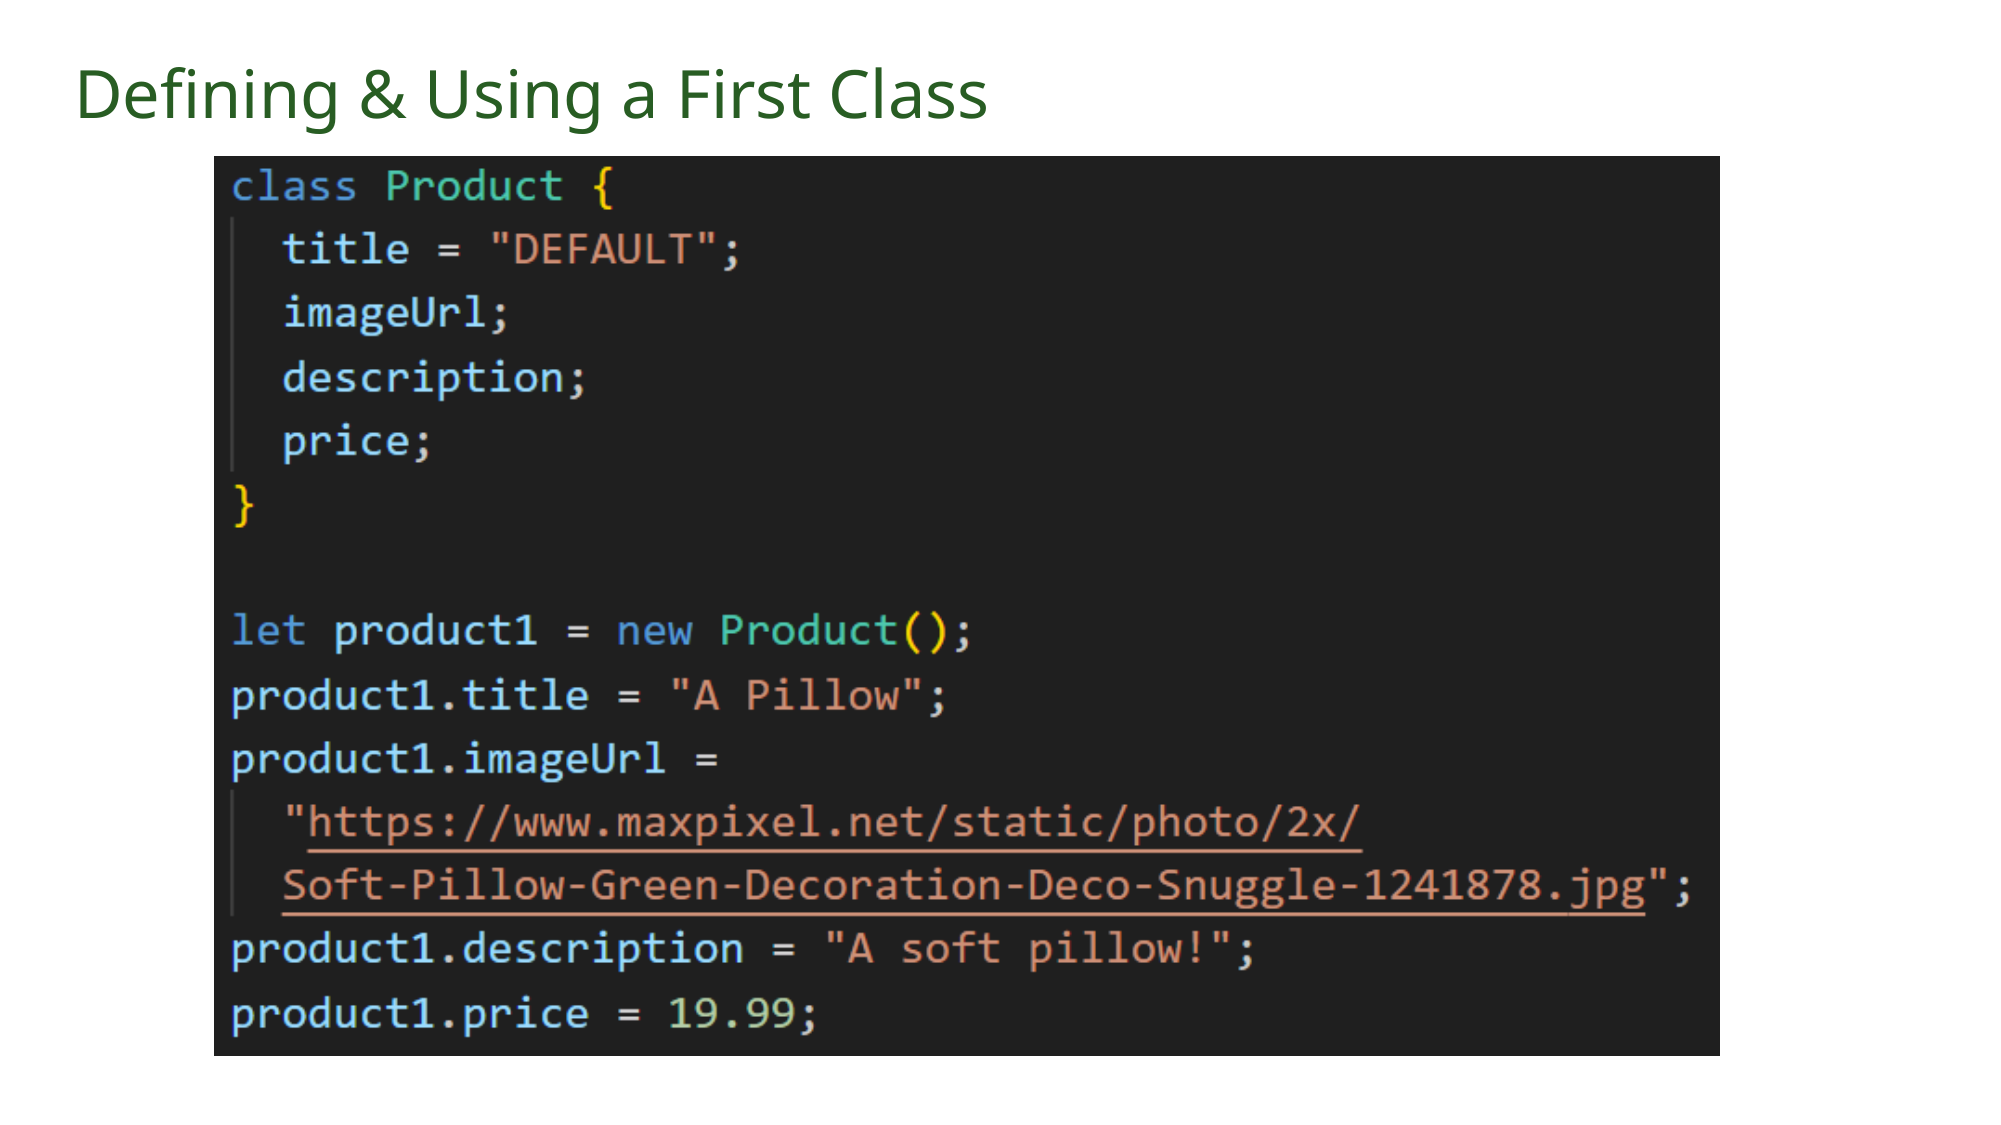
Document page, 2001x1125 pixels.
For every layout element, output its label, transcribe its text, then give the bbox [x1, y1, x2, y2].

picture [213, 156, 1720, 1056]
title Defining & Using a First Class [66, 41, 1867, 143]
